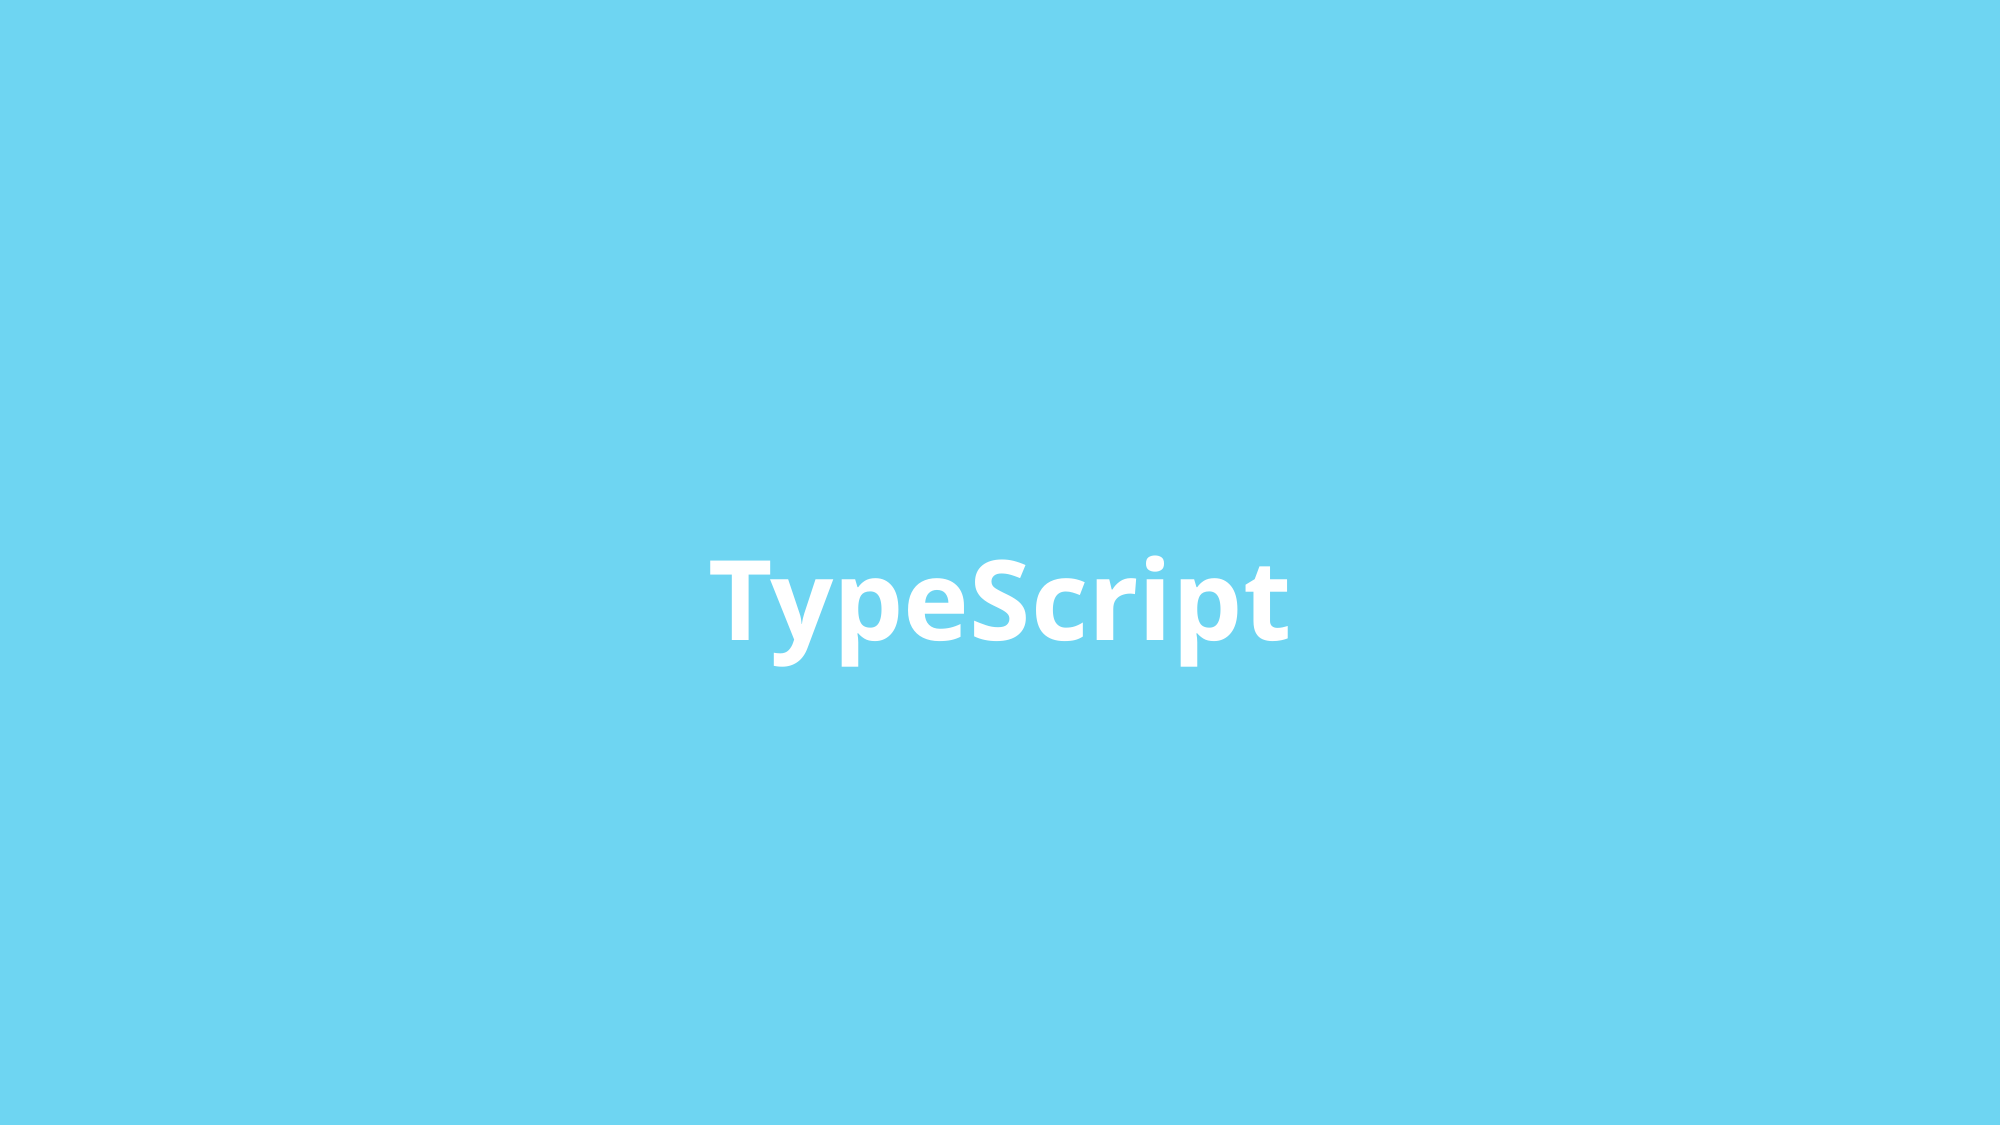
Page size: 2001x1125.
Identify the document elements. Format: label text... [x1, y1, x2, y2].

title TypeScript [137, 453, 1863, 672]
